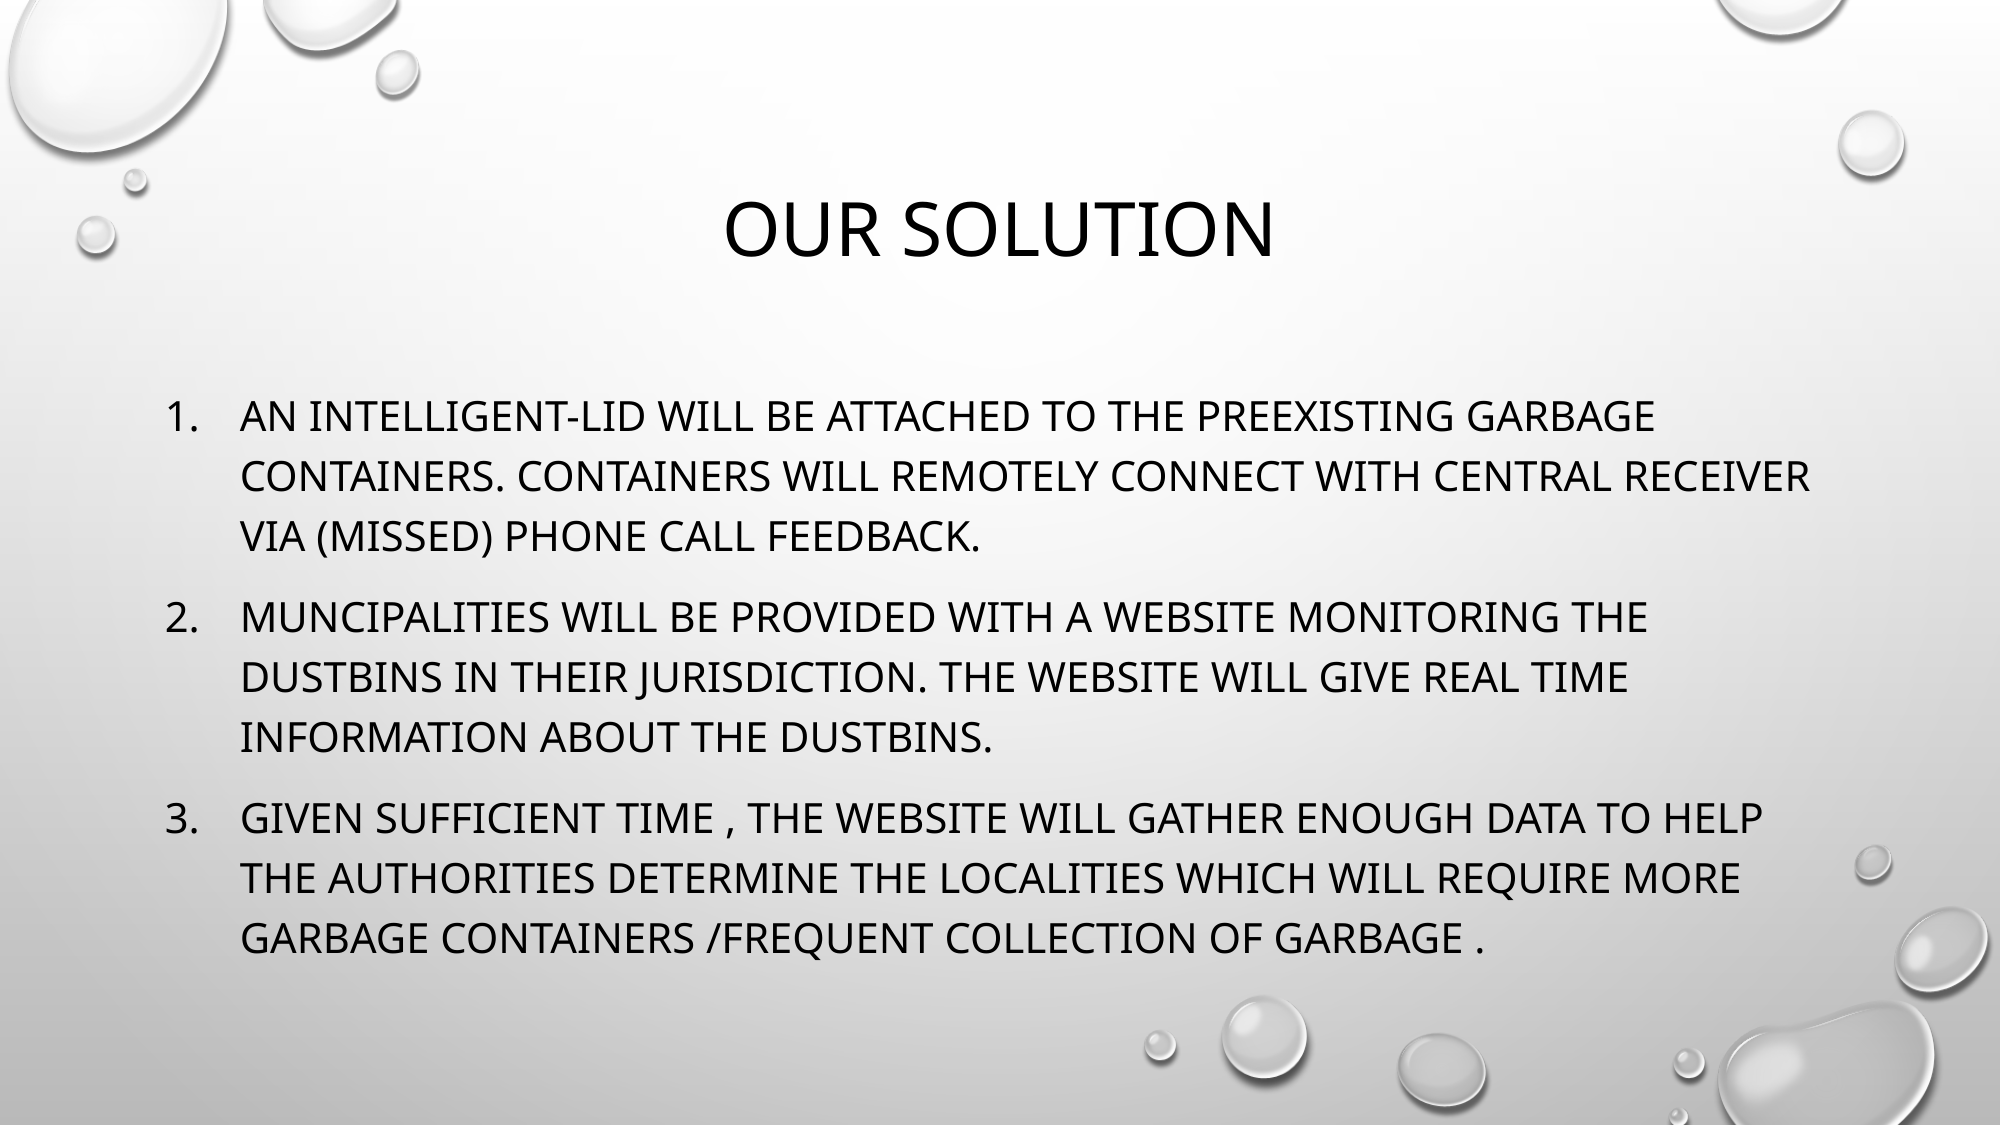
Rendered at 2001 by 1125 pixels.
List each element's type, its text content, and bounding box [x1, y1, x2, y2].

picture [0, 0, 2000, 1125]
title OUR SOLUTION [149, 101, 1851, 364]
list An intelligent-lid will be attached to the preexisting GARBAGE CONTAINERs. Containers will remotely connect with central receiver via (missed) phone call feedback. Muncipalities will be provided with a website monitoring the dustbins in their jurisdiction. the Website will give real time information about the dustbins. GIVEN SUFFICIENT TIME , THE WEBSITE WILL GATHER ENOUGH DATA TO HELP THE AUTHORITIES DETERMINE THE LOCALITIES WHICH WILL REQUIRE MORE GARBAGE CONTAINERS /FREQUENT COLLECTION OF GARBAGE . [149, 301, 1850, 1039]
